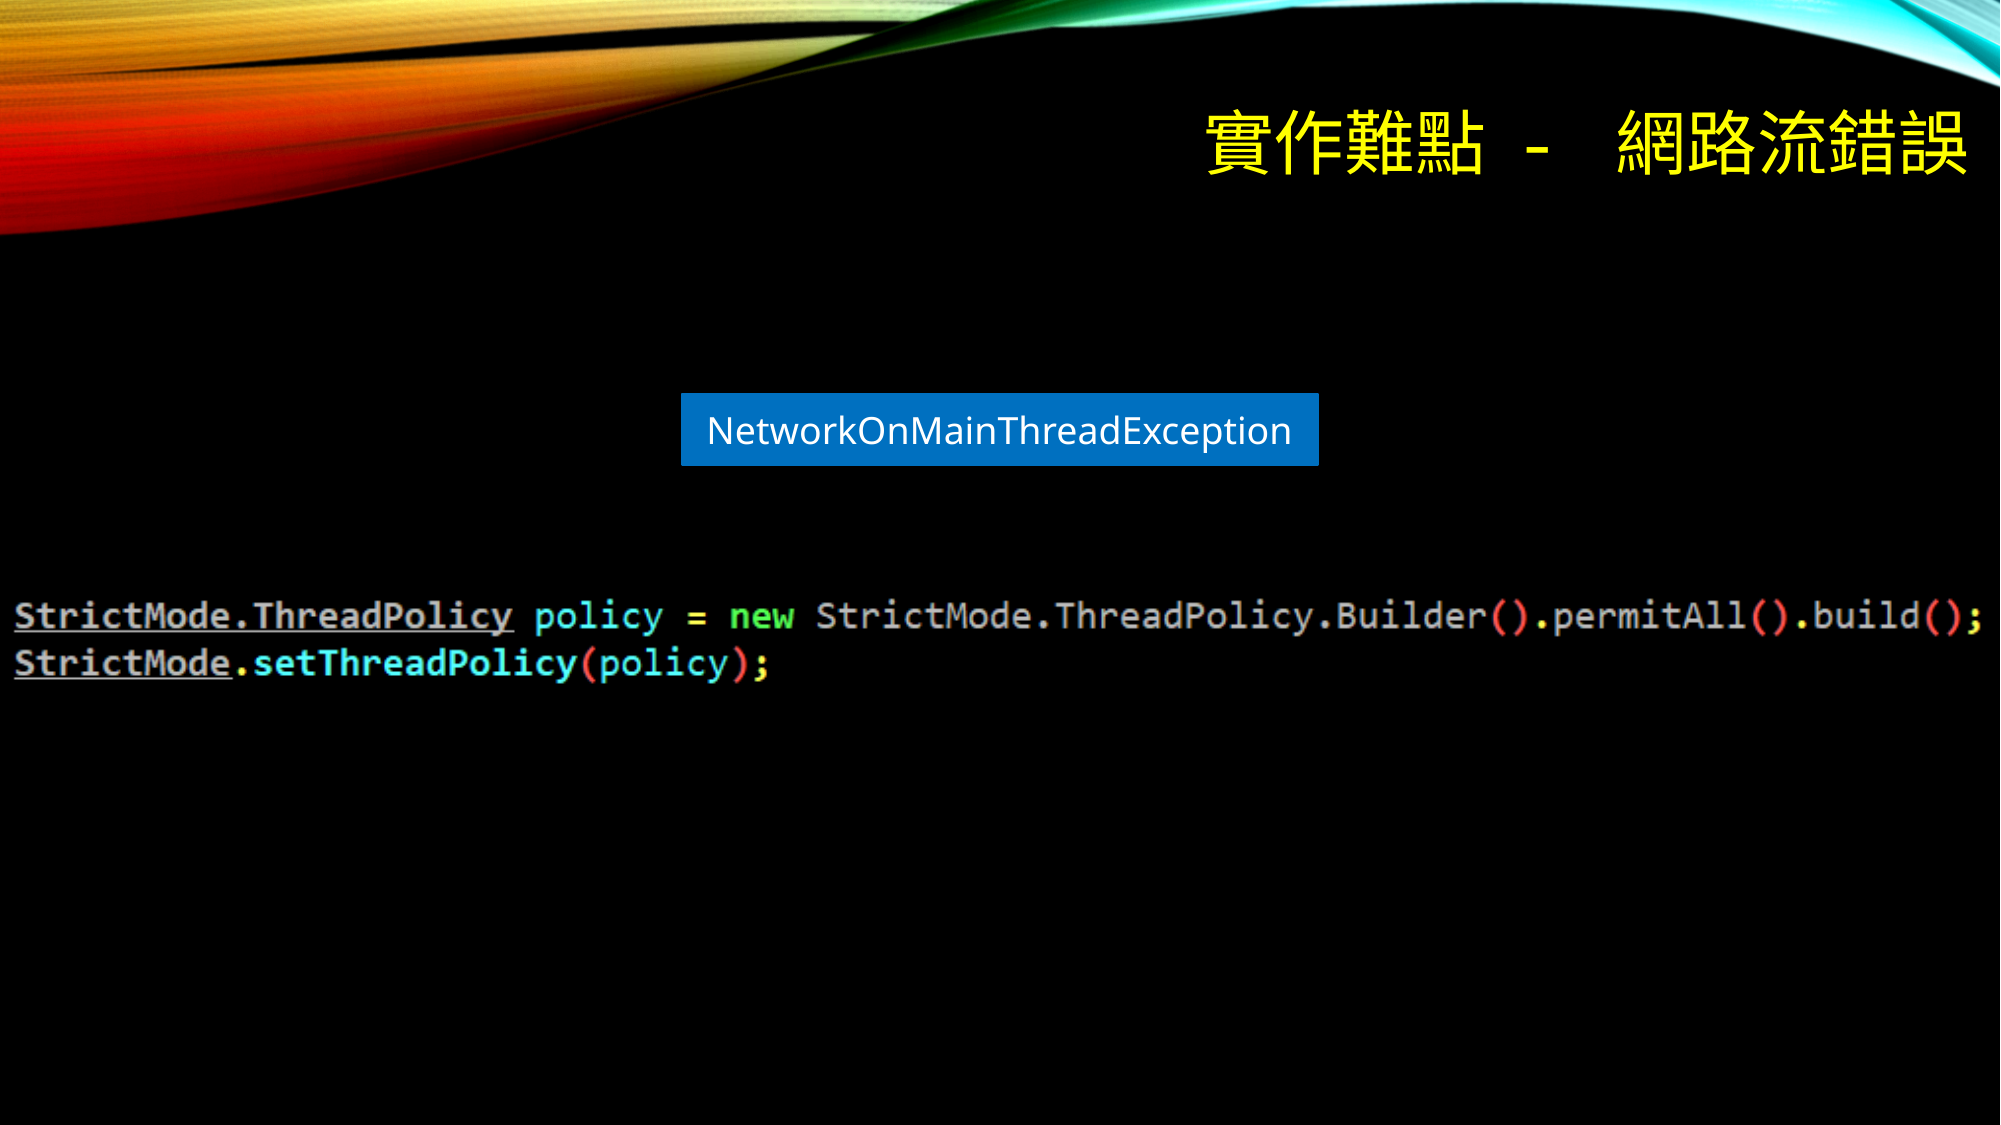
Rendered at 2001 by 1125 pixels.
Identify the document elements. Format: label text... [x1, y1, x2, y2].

text_box 實作難點 - 網路流錯誤 [1172, 65, 2000, 228]
text_box NetworkOnMainThreadException [681, 393, 1319, 466]
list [0, 591, 2000, 699]
picture [0, 0, 2000, 237]
